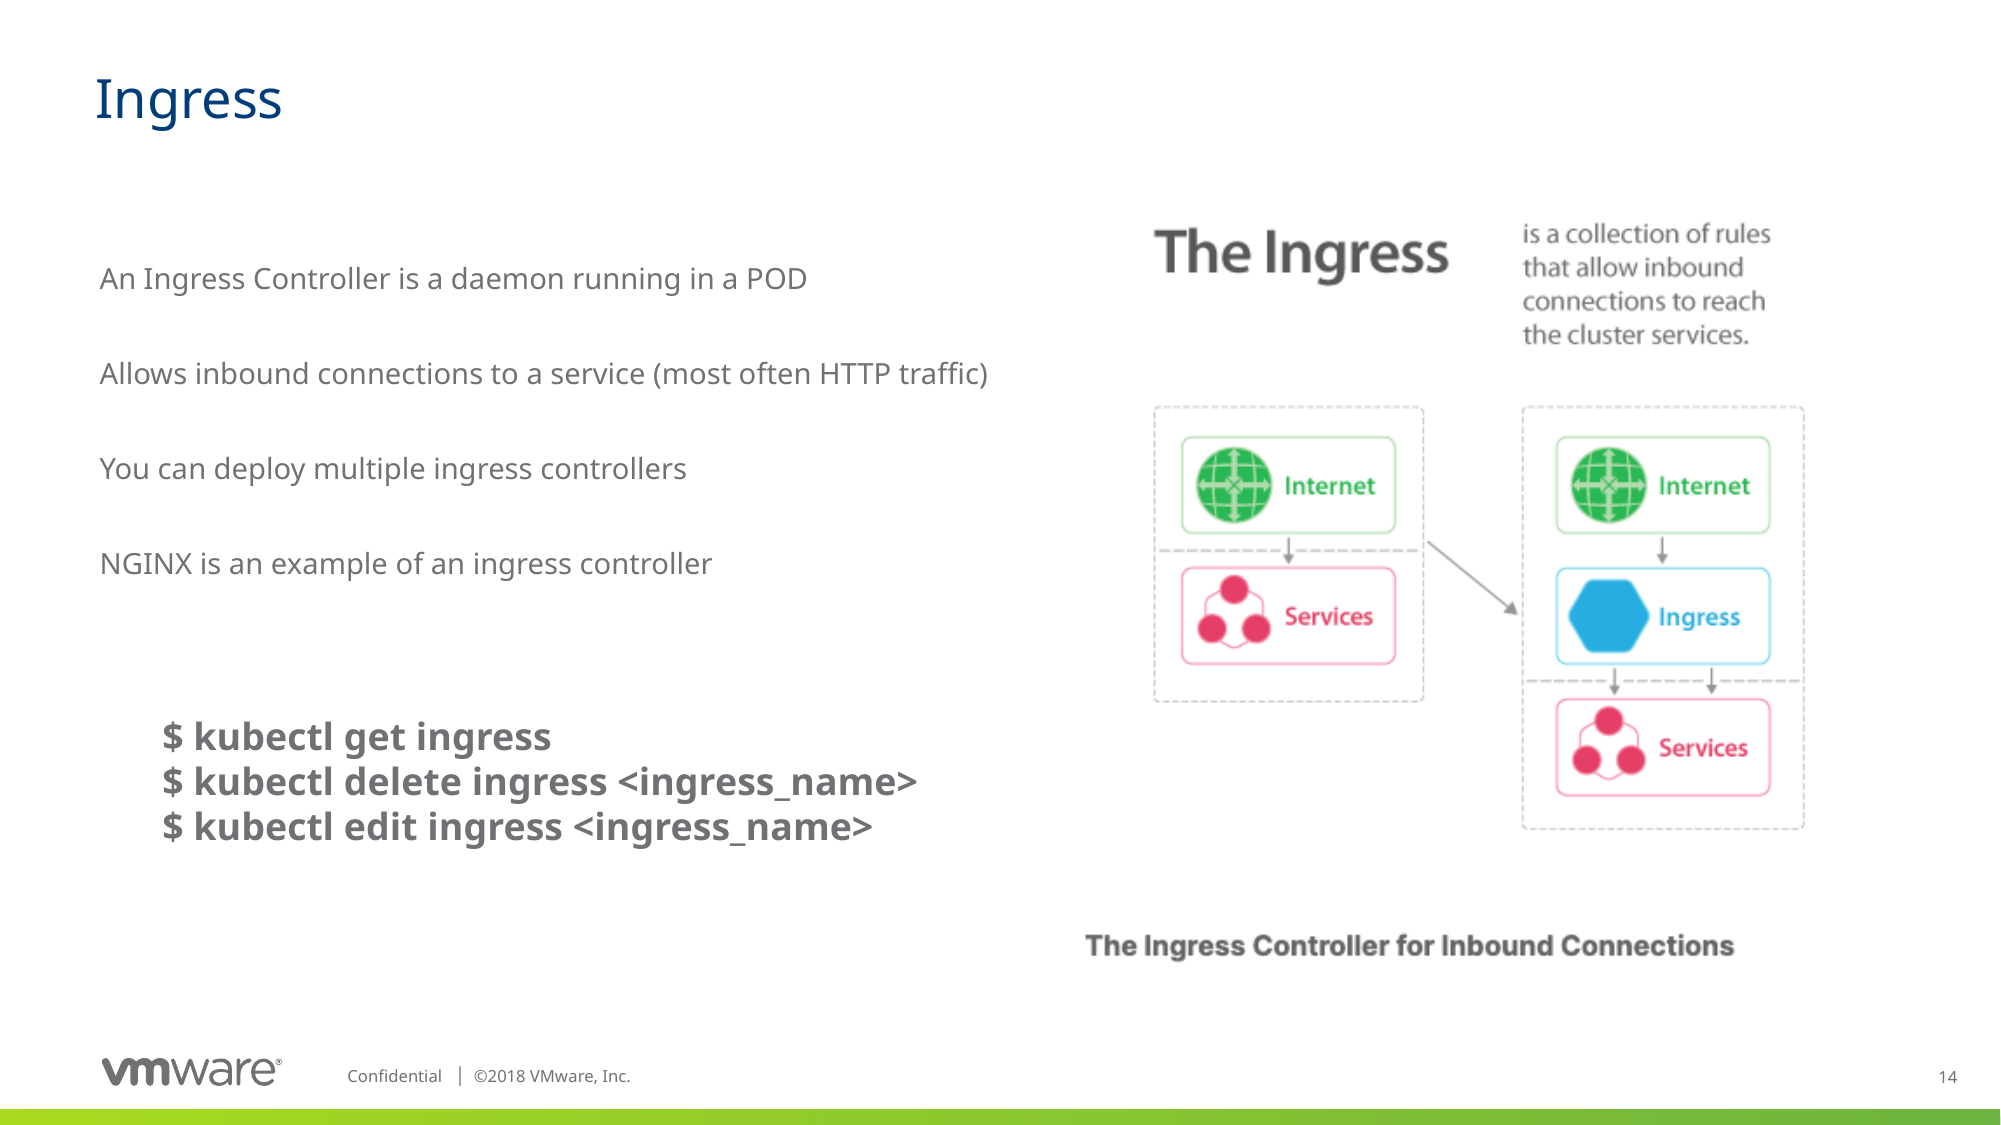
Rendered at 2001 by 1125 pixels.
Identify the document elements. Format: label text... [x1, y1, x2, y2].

picture [1072, 175, 1833, 991]
text_box $ kubectl get ingress $ kubectl delete ingress <ingress_name> $ kubectl edit ingress <ingress_name> [162, 713, 919, 879]
text_box An Ingress Controller is a daemon running in a POD Allows inbound connections to a service (most often HTTP traffic) You can deploy multiple ingress controllers NGINX is an example of an ingress controller [99, 260, 989, 581]
title Ingress [95, 67, 1901, 131]
